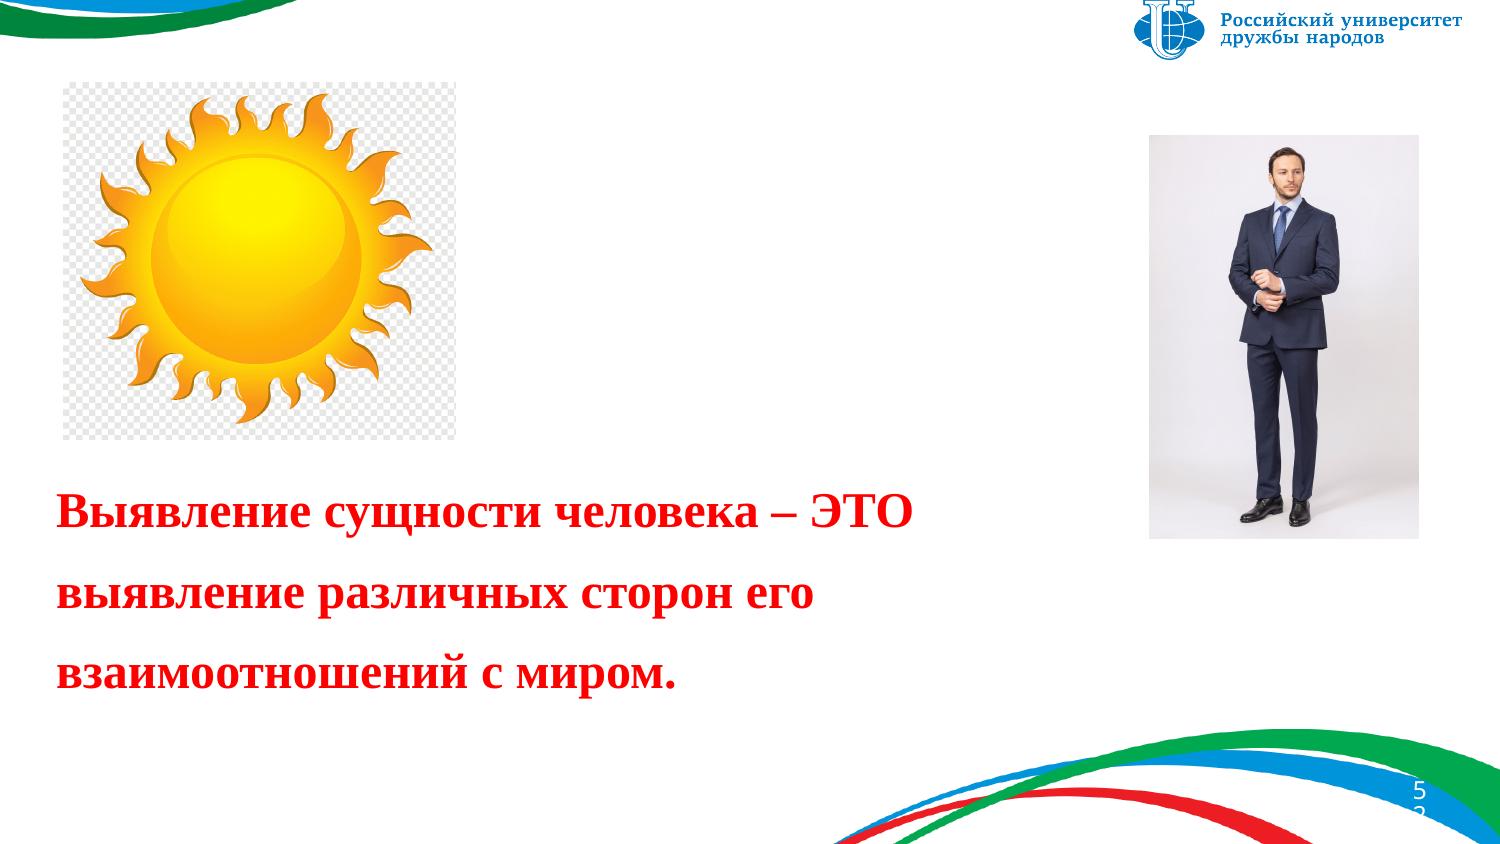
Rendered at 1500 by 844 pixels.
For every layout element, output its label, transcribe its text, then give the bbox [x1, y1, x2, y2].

picture [0, 0, 1500, 844]
slide_number 52 [1397, 769, 1440, 815]
text_box Выявление сущности человека – ЭТО выявление различных сторон его взаимоотношений с миром. [41, 308, 1489, 707]
